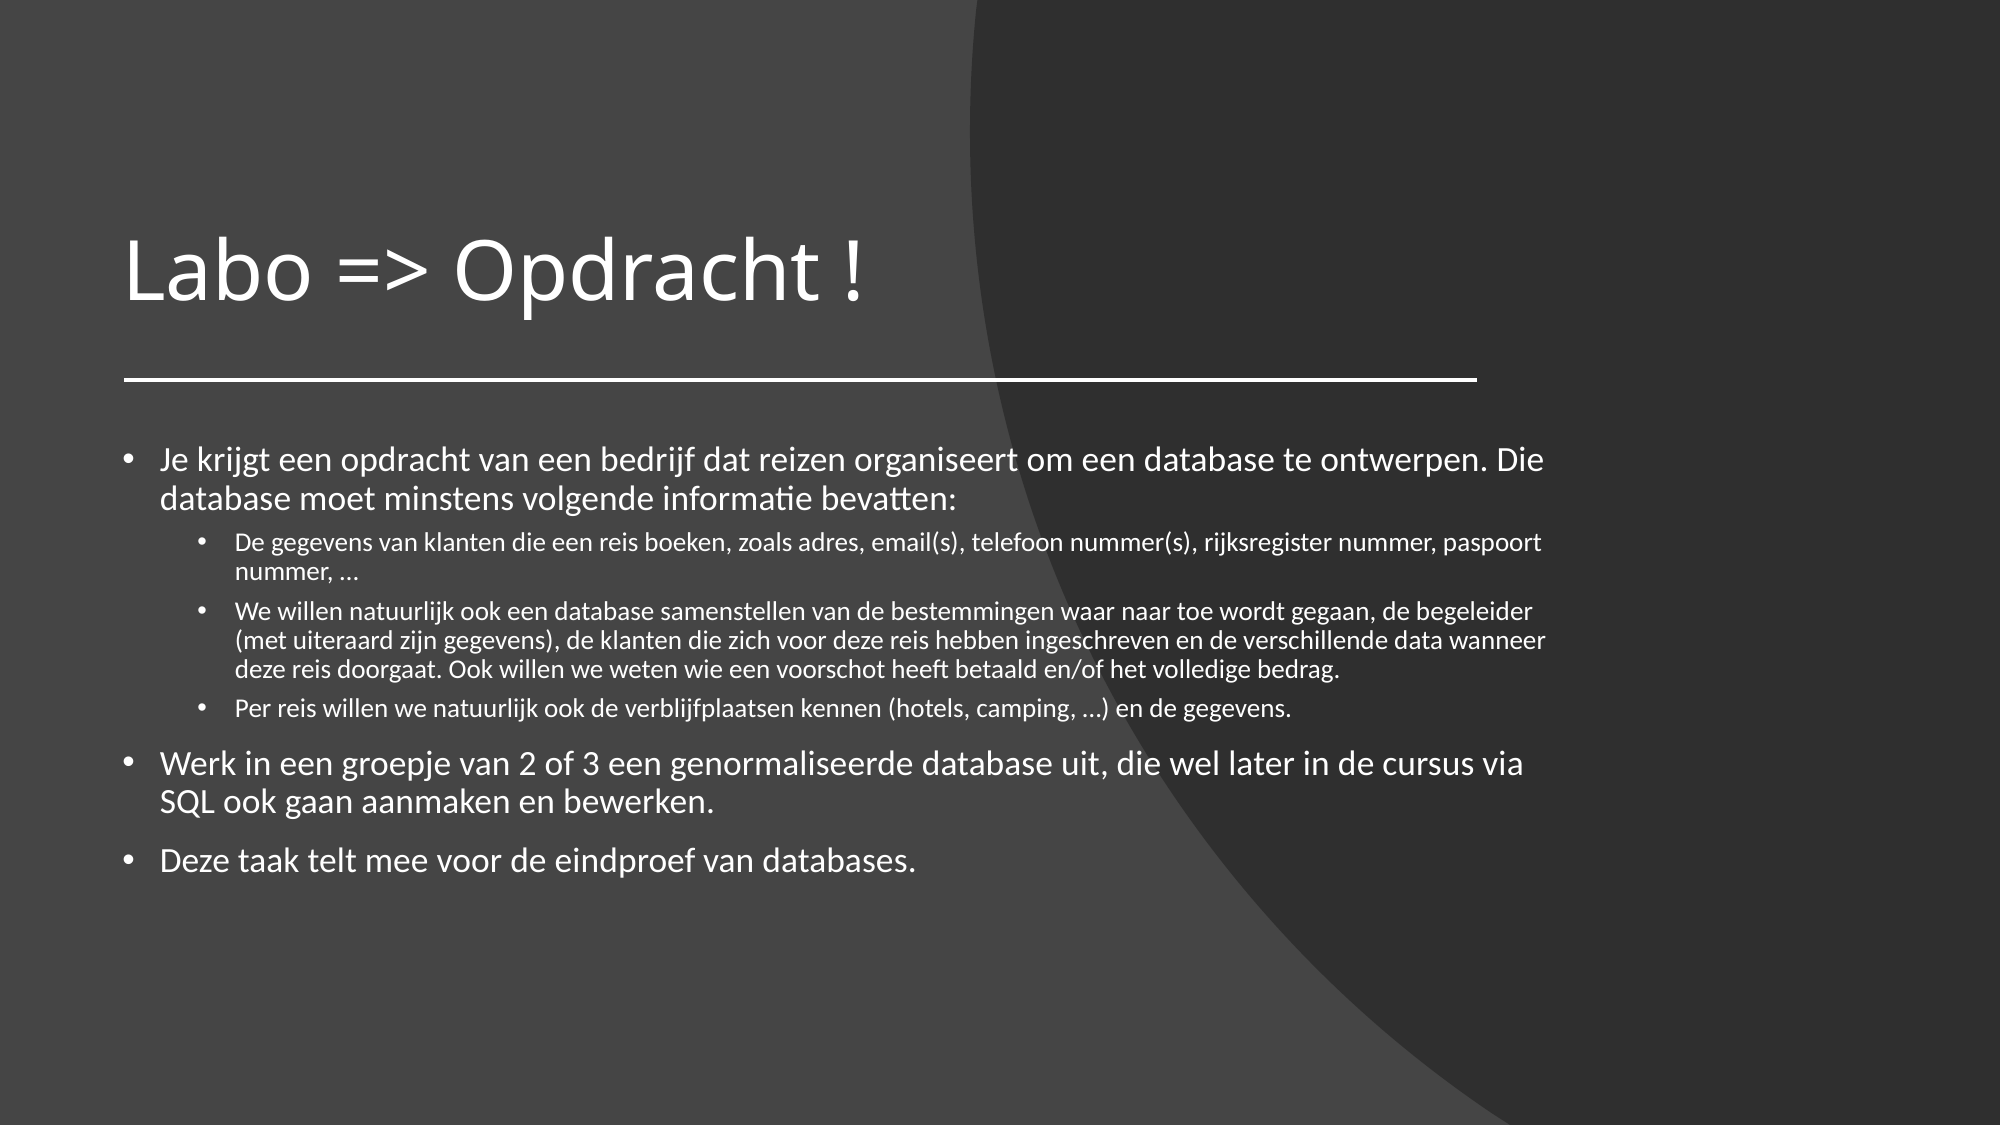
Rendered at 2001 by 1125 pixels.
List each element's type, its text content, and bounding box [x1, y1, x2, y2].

list Je krijgt een opdracht van een bedrijf dat reizen organiseert om een database te ontwerpen. Die database moet minstens volgende informatie bevatten: De gegevens van klanten die een reis boeken, zoals adres, email(s), telefoon nummer(s), rijksregister nummer, paspoort nummer, … We willen natuurlijk ook een database samenstellen van de bestemmingen waar naar toe wordt gegaan, de begeleider (met uiteraard zijn gegevens), de klanten die zich voor deze reis hebben ingeschreven en de verschillende data wanneer deze reis doorgaat. Ook willen we weten wie een voorschot heeft betaald en/of het volledige bedrag. Per reis willen we natuurlijk ook de verblijfplaatsen kennen (hotels, camping, …) en de gegevens. Werk in een groepje van 2 of 3 een genormaliseerde database uit, die wel later in de cursus via SQL ook gaan aanmaken en bewerken. Deze taak telt mee voor de eindproef van databases. [107, 433, 1586, 980]
title Labo => Opdracht ! [107, 59, 1586, 327]
text_box [971, 0, 2000, 1125]
